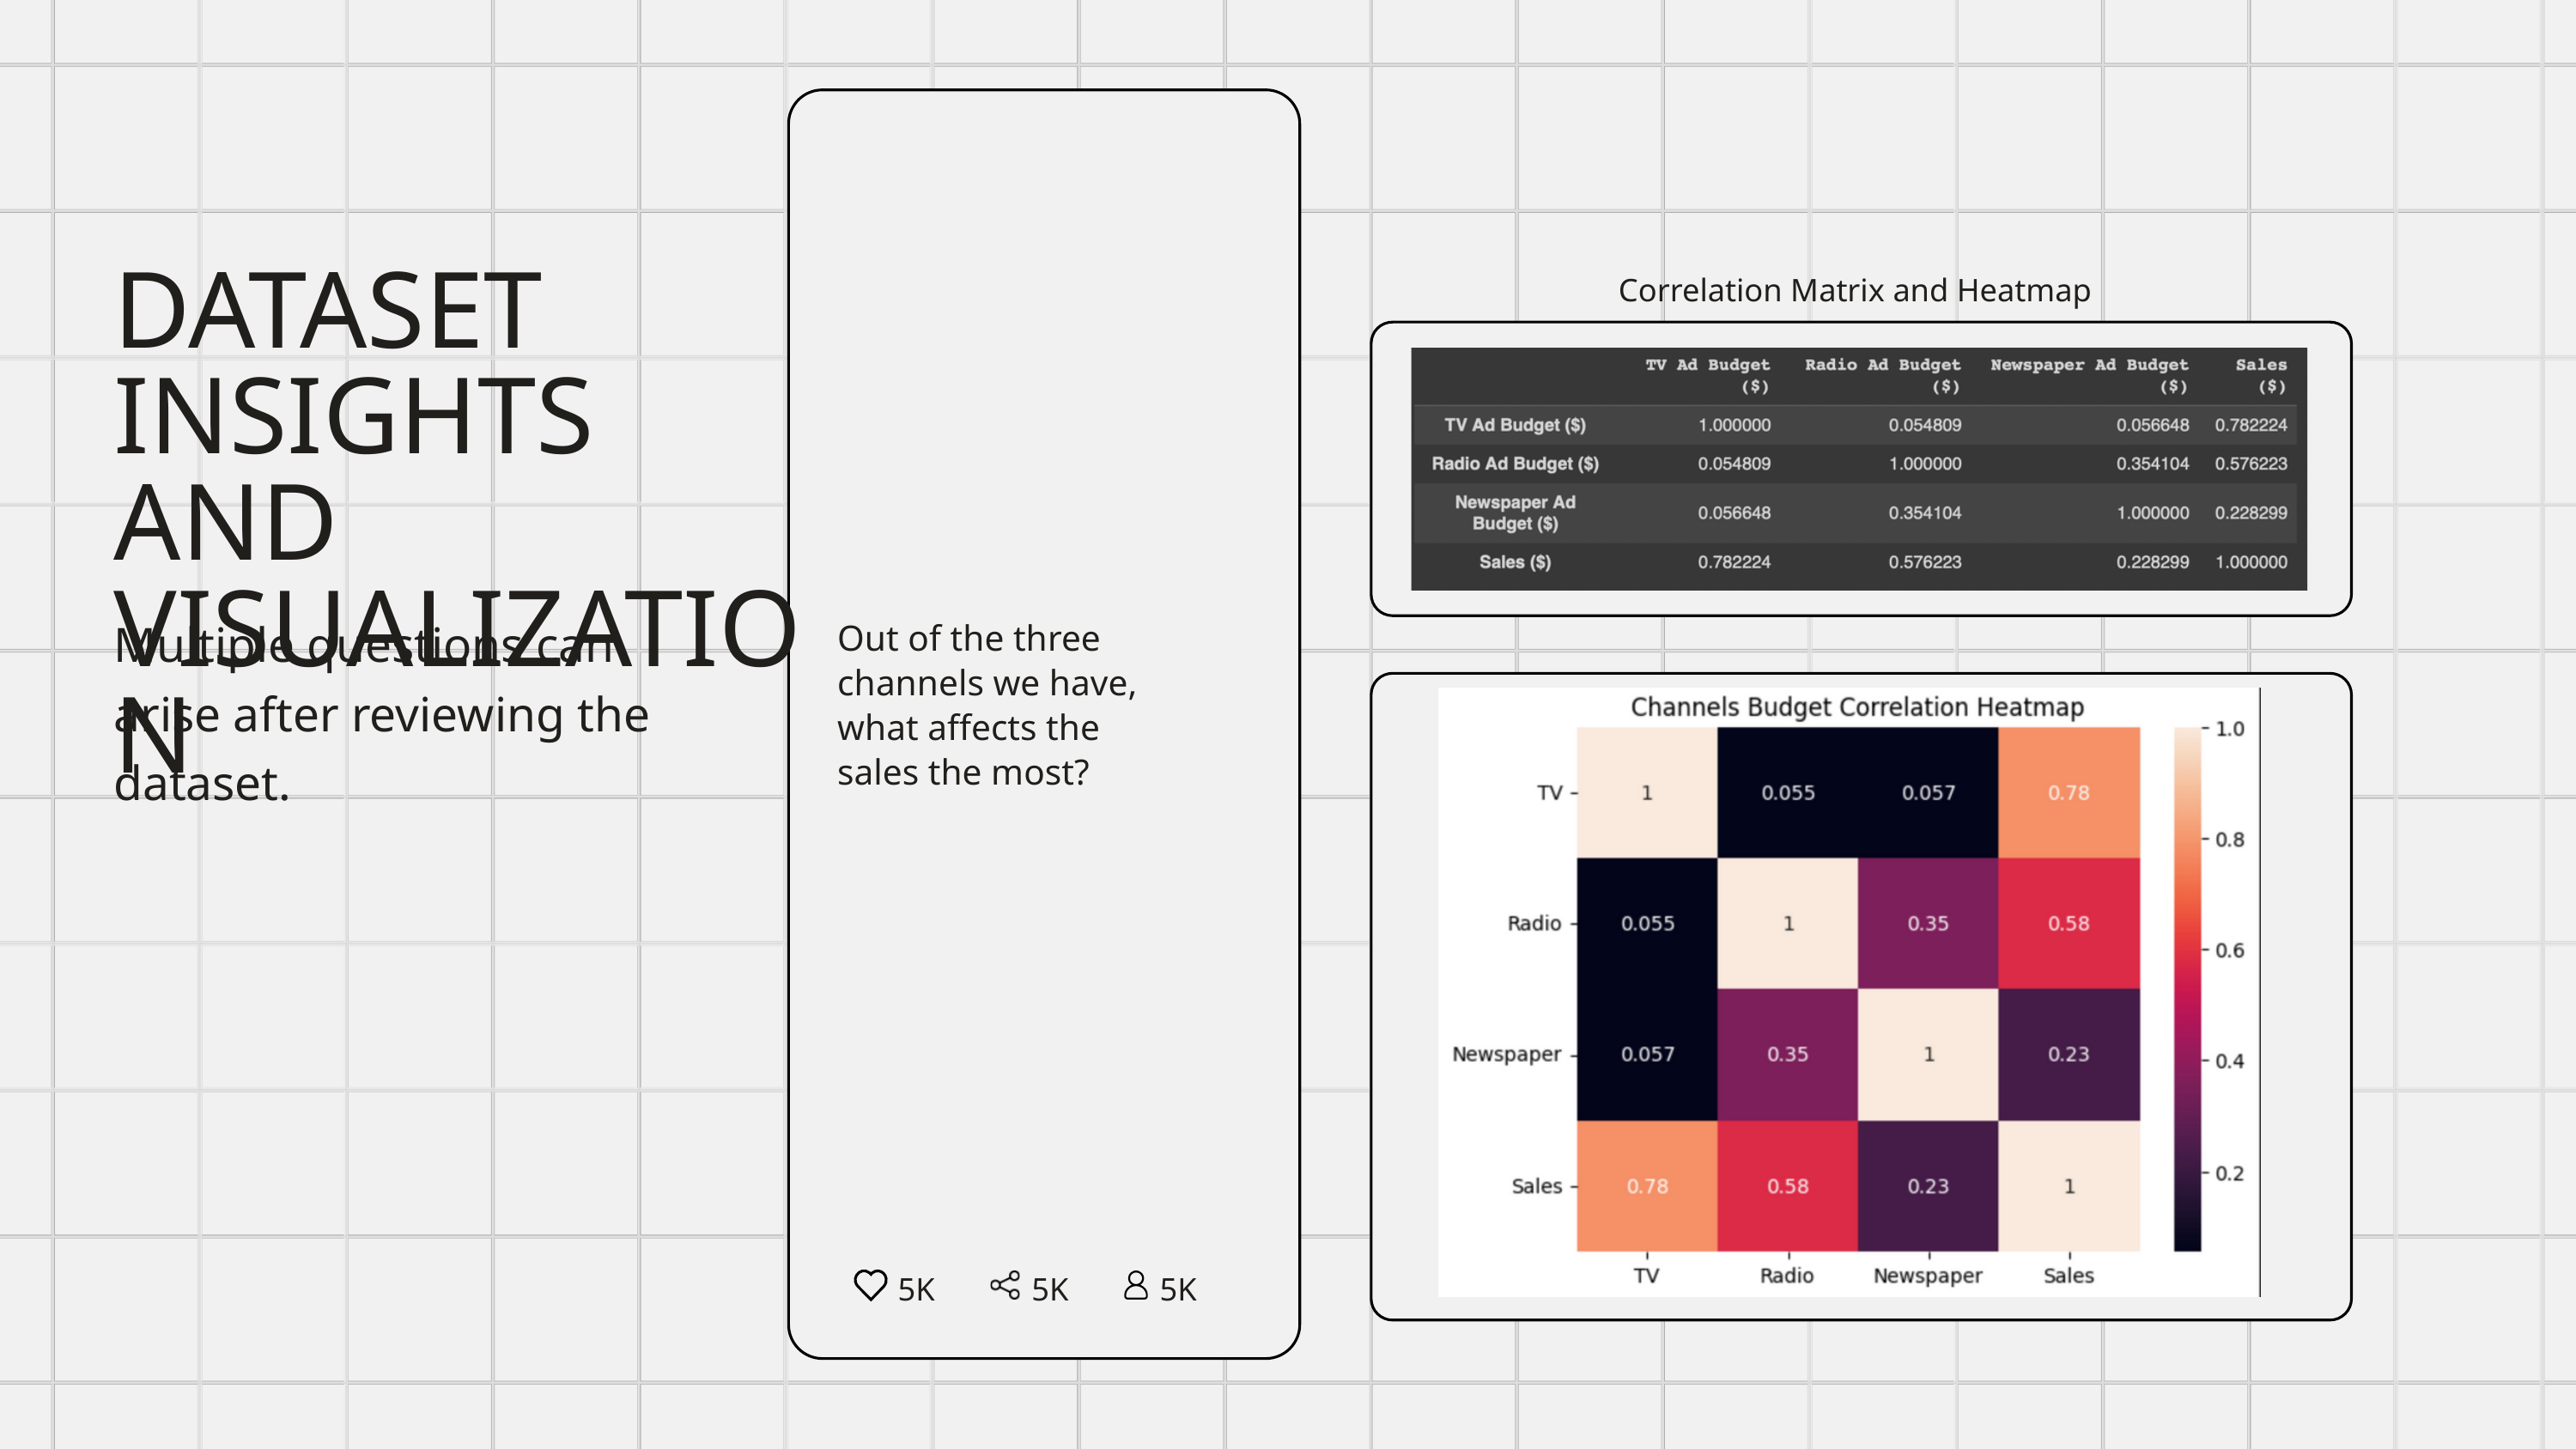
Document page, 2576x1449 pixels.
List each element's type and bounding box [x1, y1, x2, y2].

text_box [1370, 321, 2352, 616]
text_box [854, 1270, 887, 1300]
text_box [0, 0, 2576, 1449]
text_box [788, 89, 1300, 1359]
text_box [1370, 673, 2352, 1321]
